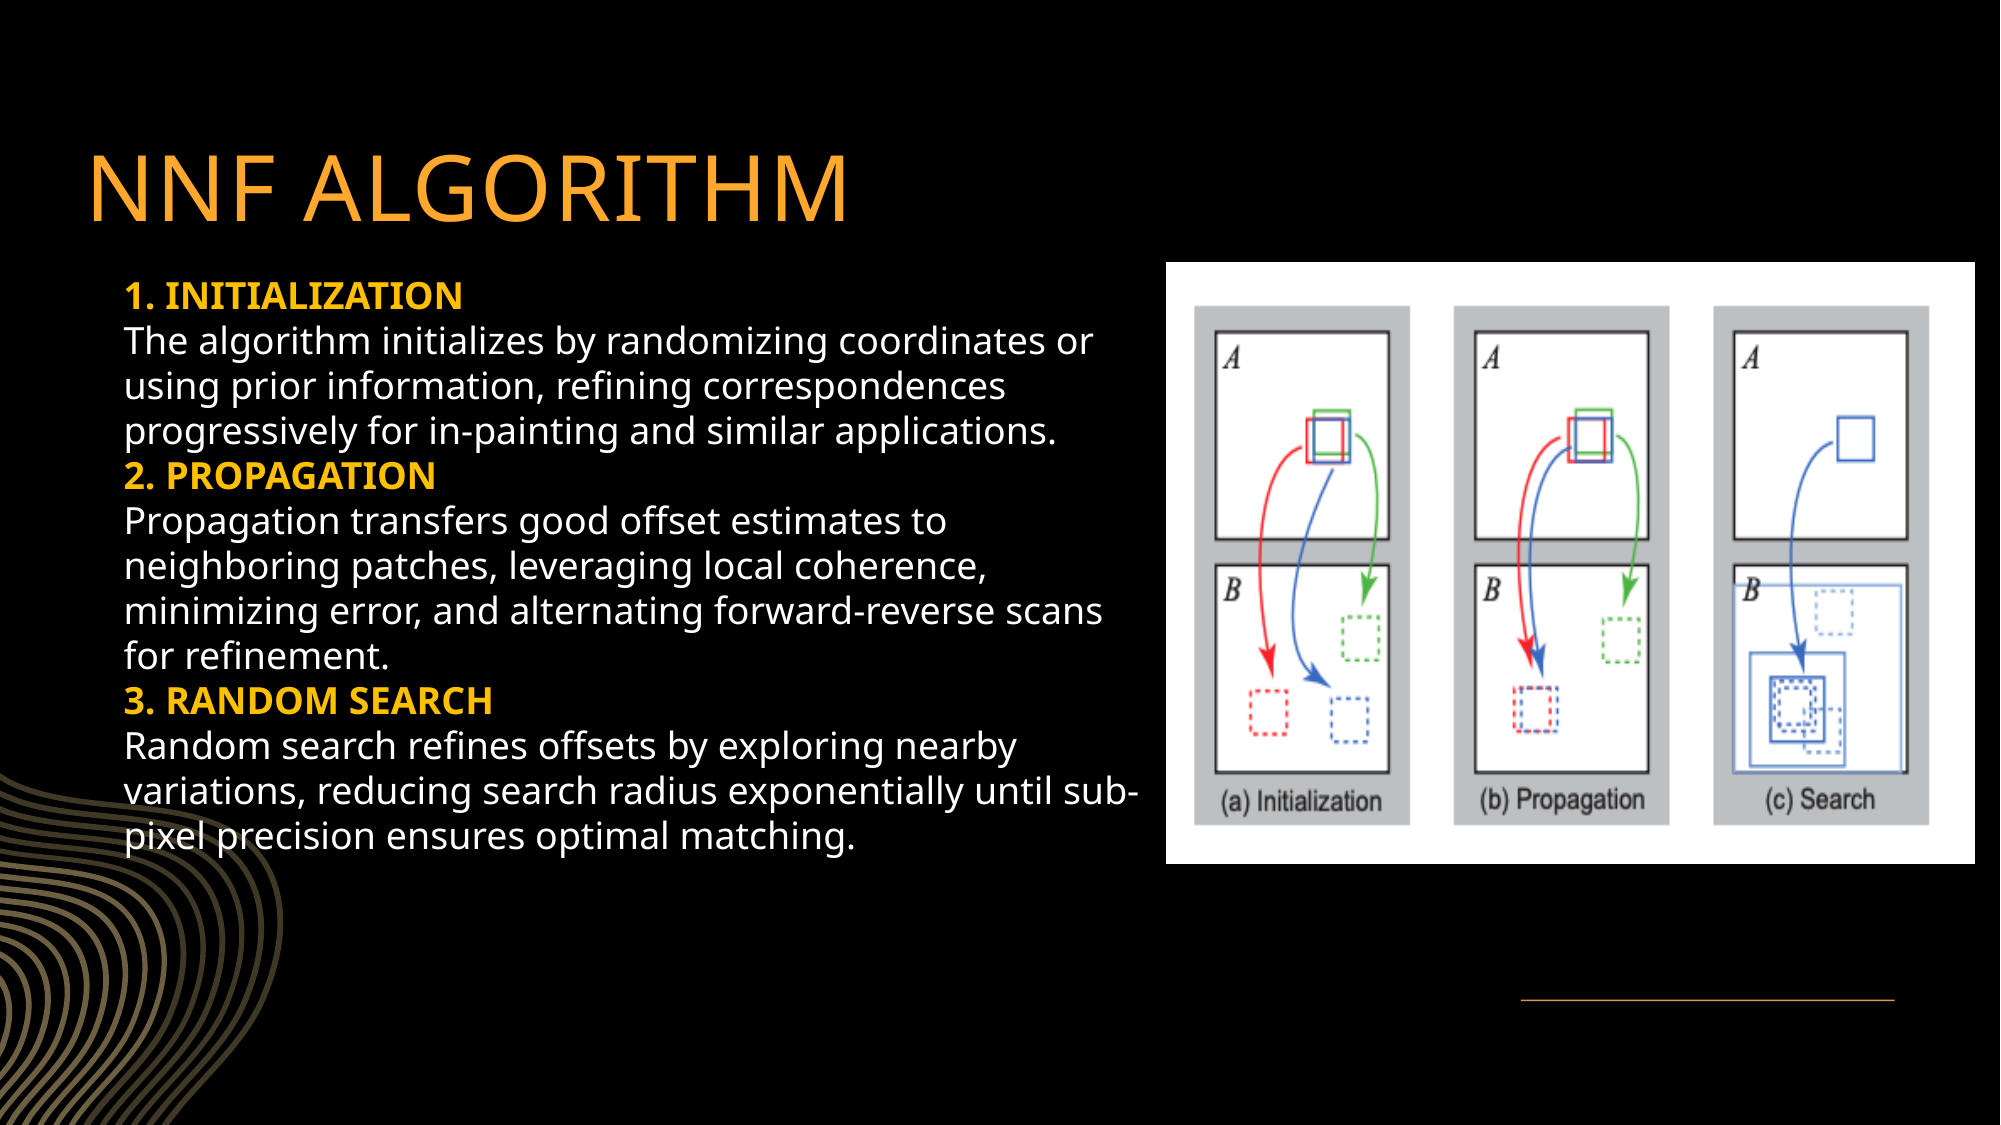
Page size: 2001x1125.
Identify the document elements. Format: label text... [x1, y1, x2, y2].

title NNF ALGORITHM [70, 148, 954, 318]
picture [1166, 262, 1976, 864]
text_box 1. INITIALIZATION The algorithm initializes by randomizing coordinates or using prior information, refining correspondences progressively for in-painting and similar applications. 2. PROPAGATION Propagation transfers good offset estimates to neighboring patches, leveraging local coherence, minimizing error, and alternating forward-reverse scans for refinement. 3. RANDOM SEARCH Random search refines offsets by exploring nearby variations, reducing search radius exponentially until sub- pixel precision ensures optimal matching. [108, 264, 1229, 910]
